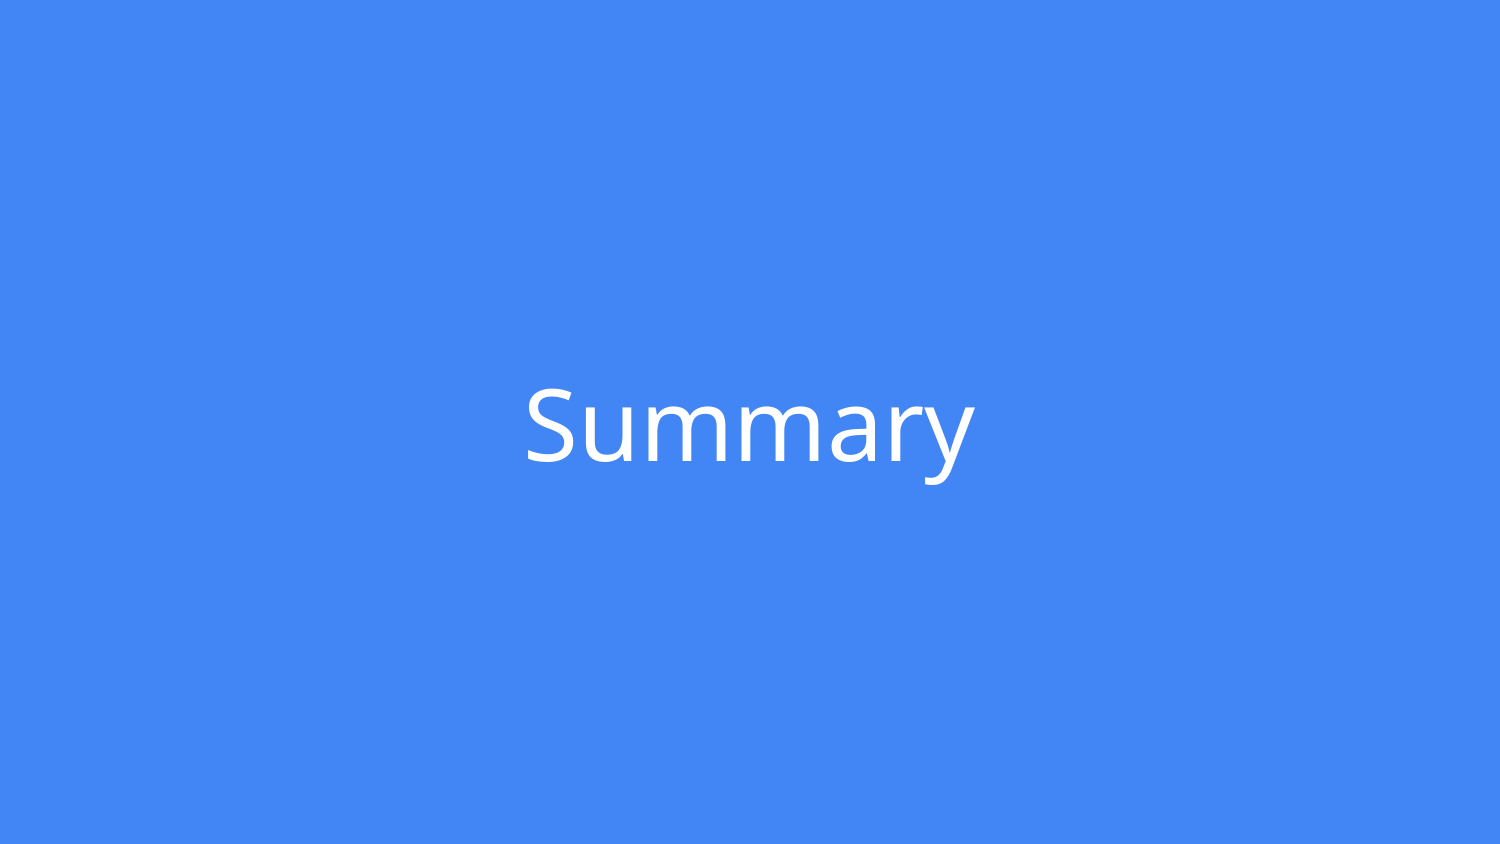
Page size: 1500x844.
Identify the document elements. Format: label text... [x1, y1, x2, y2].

title Summary [75, 338, 1425, 505]
